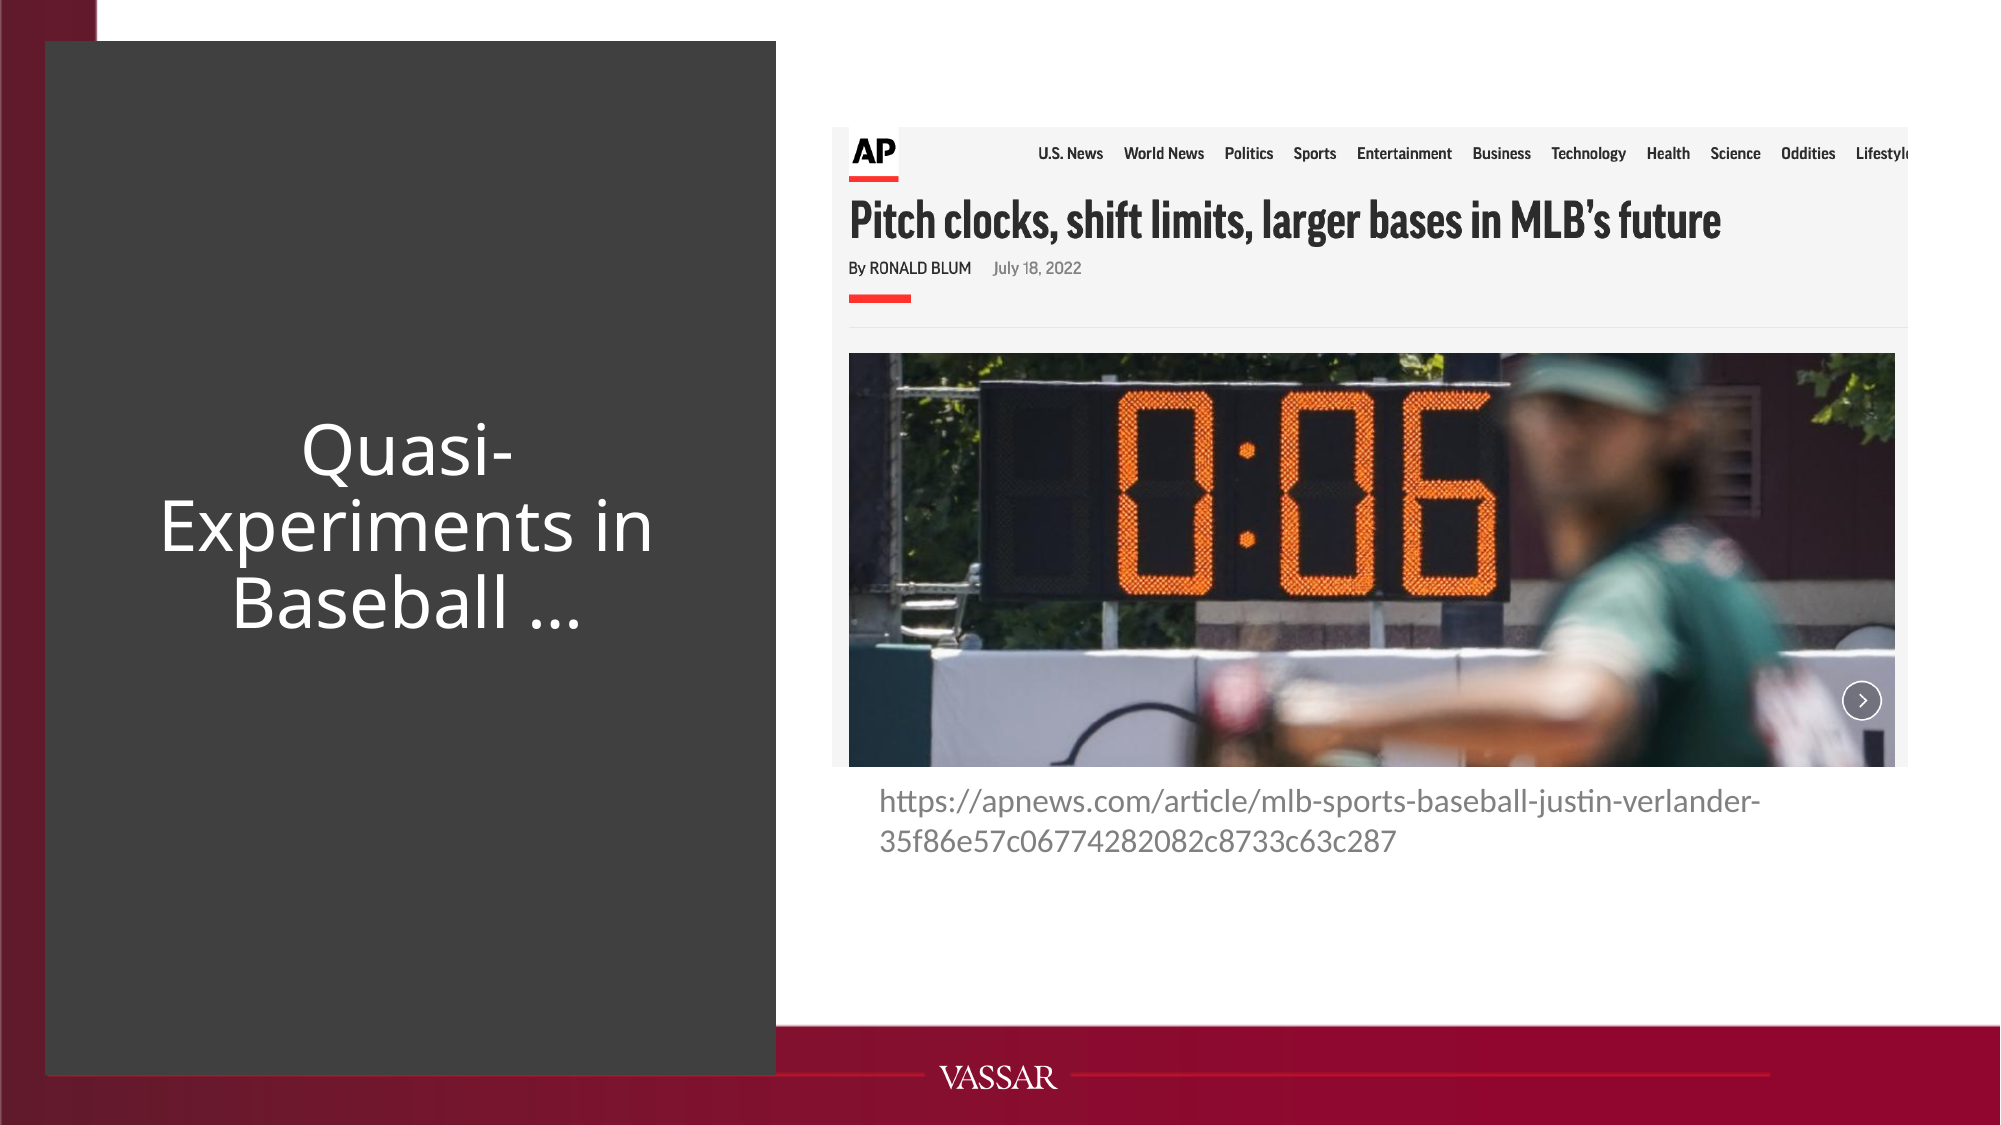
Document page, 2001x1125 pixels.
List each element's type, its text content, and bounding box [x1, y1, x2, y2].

text_box [54, 50, 767, 1066]
picture [0, 0, 2000, 1125]
title Quasi-Experiments in Baseball … [121, 121, 693, 936]
text_box https://apnews.com/article/mlb-sports-baseball-justin-verlander-35f86e57c06774282082c8733c63c287 [864, 771, 1866, 867]
